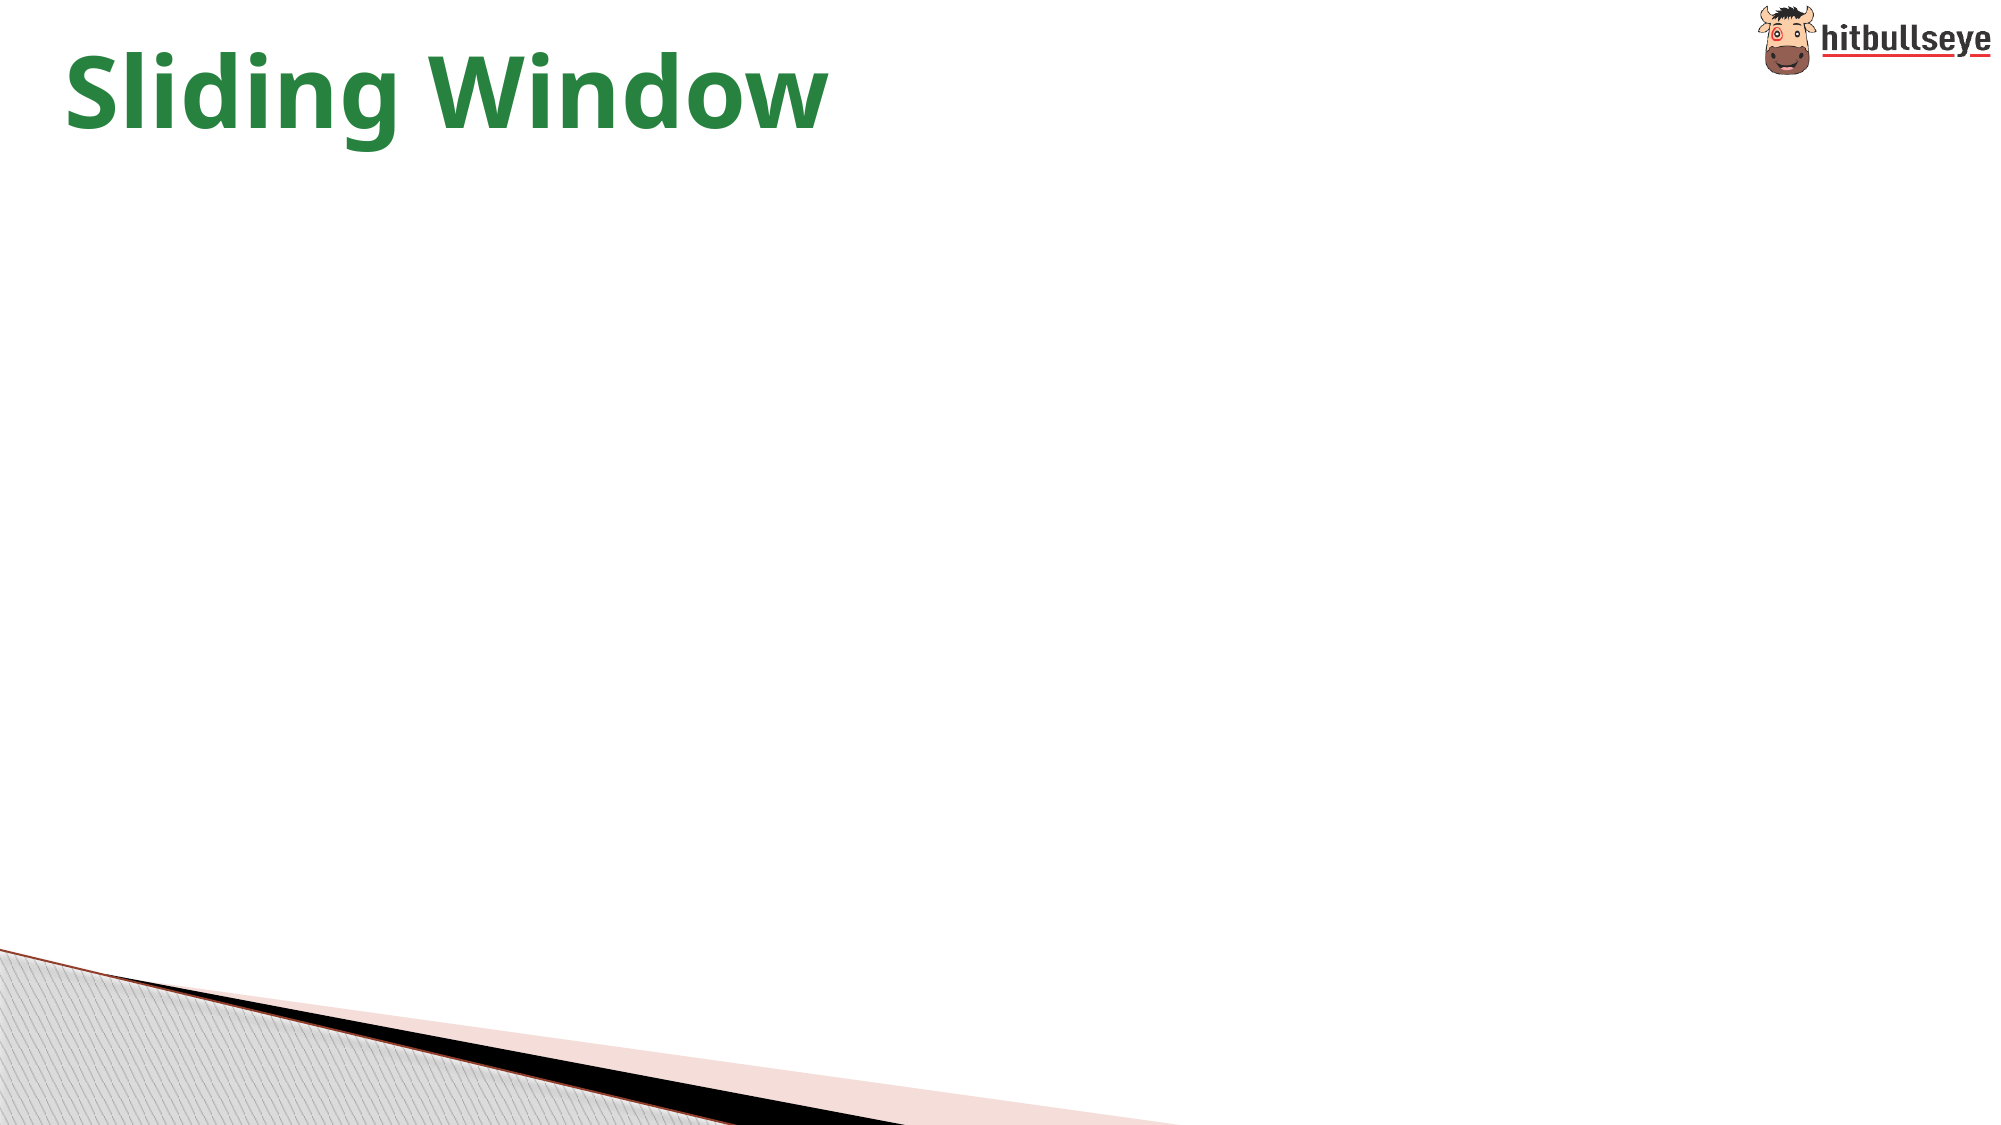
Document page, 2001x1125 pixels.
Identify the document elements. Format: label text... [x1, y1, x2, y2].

picture [1748, 0, 2000, 81]
text_box Sliding Window [49, 21, 1318, 202]
